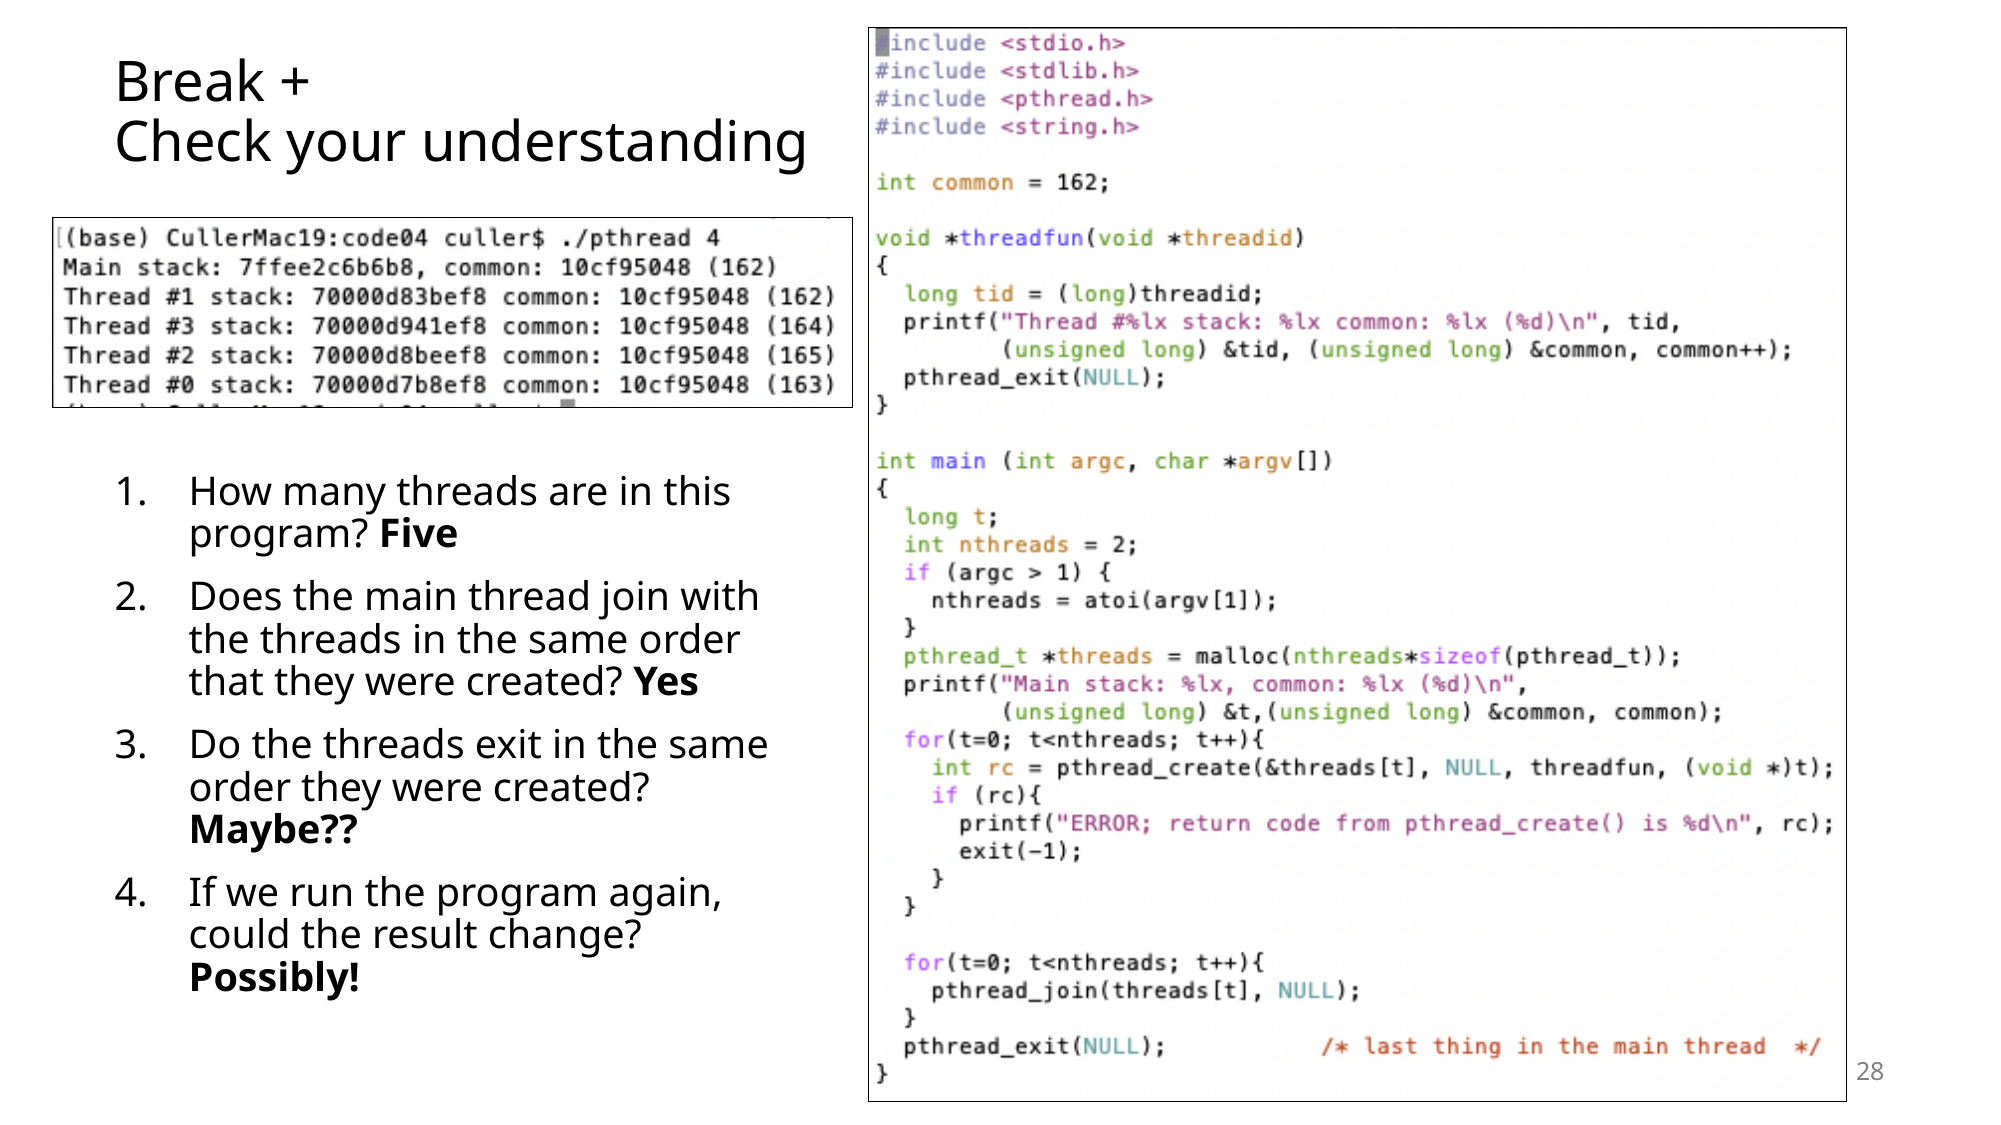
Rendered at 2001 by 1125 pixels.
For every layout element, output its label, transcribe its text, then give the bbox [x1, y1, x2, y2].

picture [52, 217, 853, 408]
picture [868, 27, 1847, 1102]
text_box Break + Check your understanding [99, 37, 841, 189]
slide_number 28 [1749, 1042, 1900, 1103]
list How many threads are in this program? Five Does the main thread join with the threads in the same order that they were created? Yes Do the threads exit in the same order they were created? Maybe?? If we run the program again, could the result change? Possibly! [99, 463, 841, 1013]
